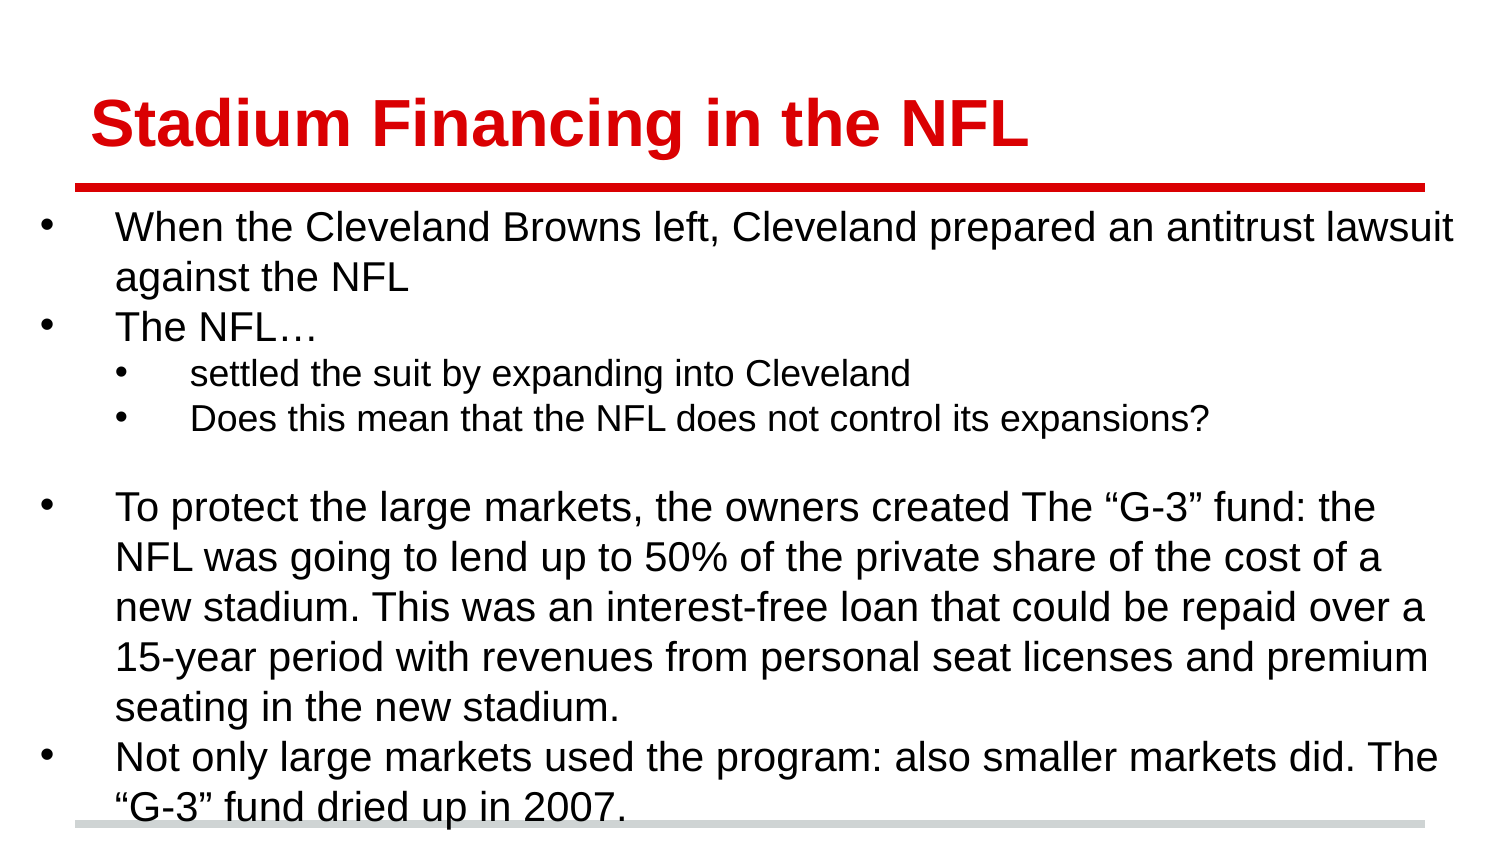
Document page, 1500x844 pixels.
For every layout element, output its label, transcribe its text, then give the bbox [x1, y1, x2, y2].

title Stadium Financing in the NFL [75, 33, 1425, 175]
list When the Cleveland Browns left, Cleveland prepared an antitrust lawsuit against the NFL The NFL… settled the suit by expanding into Cleveland Does this mean that the NFL does not control its expansions? To protect the large markets, the owners created The “G-3” fund: the NFL was going to lend up to 50% of the private share of the cost of a new stadium. This was an interest-free loan that could be repaid over a 15-year period with revenues from personal seat licenses and premium seating in the new stadium. Not only large markets used the program: also smaller markets did. The “G-3” fund dried up in 2007. [24, 184, 1475, 796]
